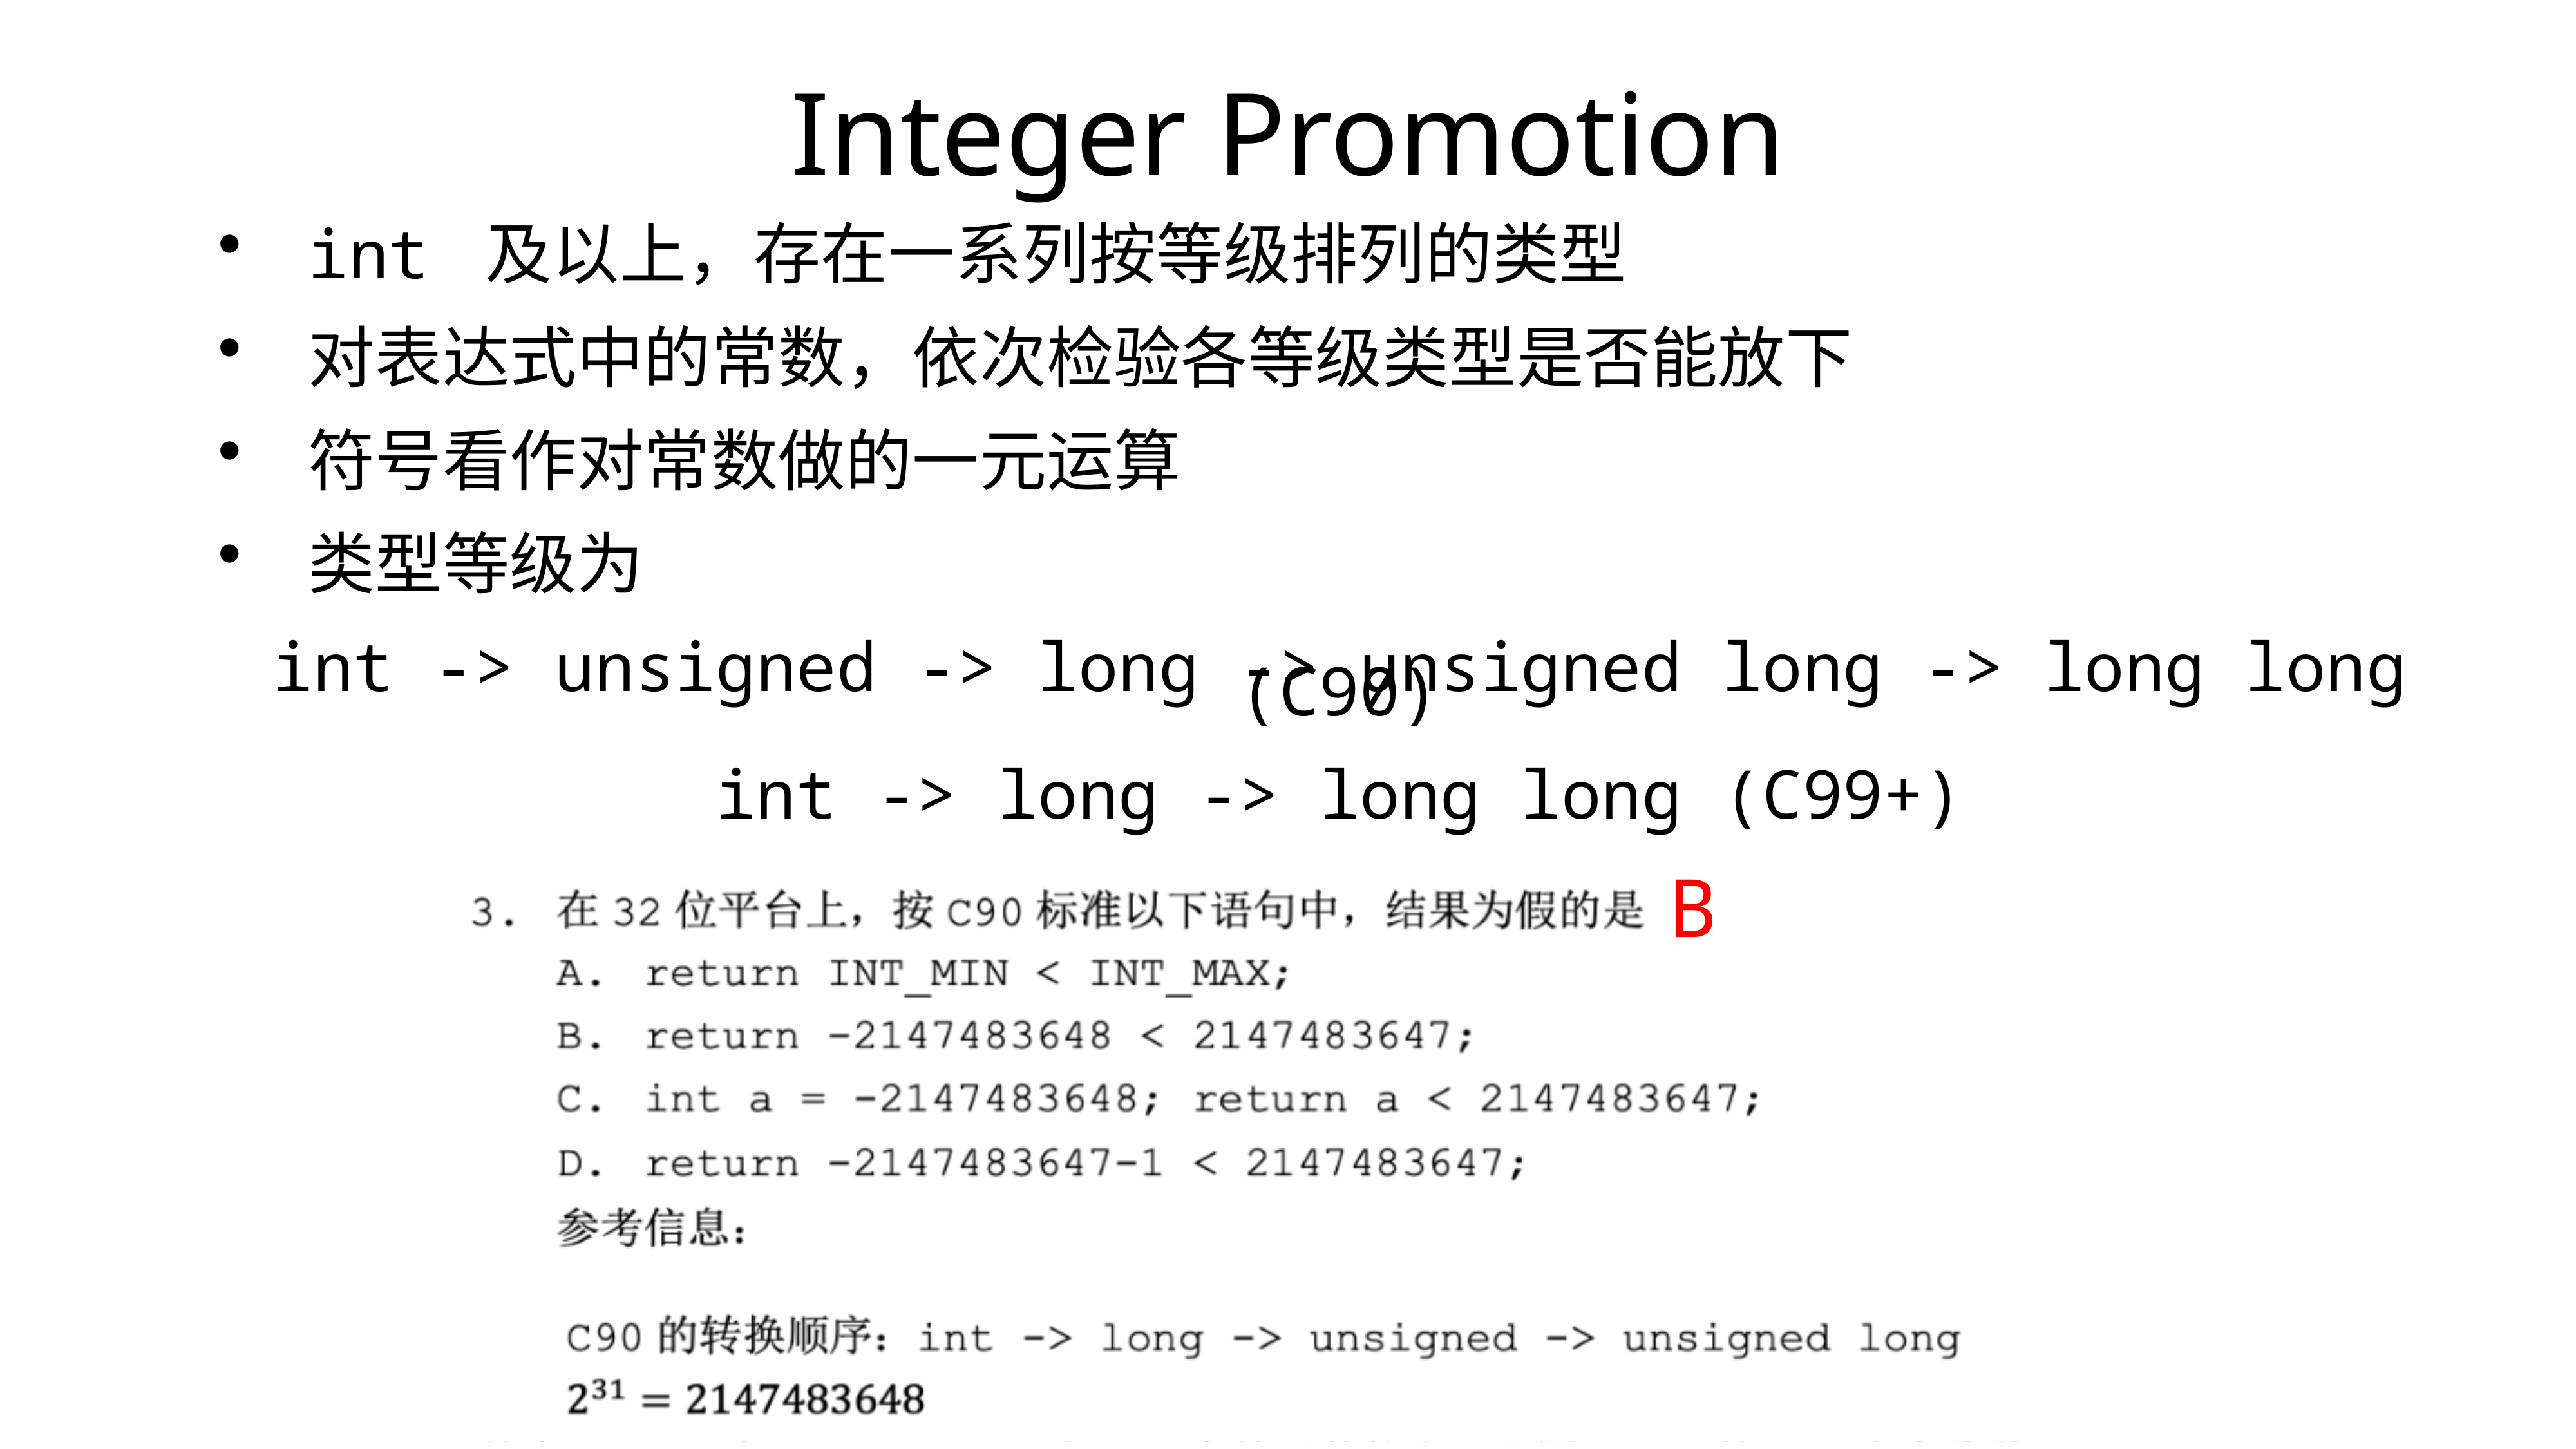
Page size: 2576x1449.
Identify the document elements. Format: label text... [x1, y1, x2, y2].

text_box int 及以上，存在一系列按等级排列的类型 对表达式中的常数，依次检验各等级类型是否能放下 符号看作对常数做的一元运算 类型等级为 int -> unsigned -> long -> unsigned long -> long long (C90) int -> long -> long long (C99+) [212, 254, 2467, 1139]
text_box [360, 838, 2216, 1443]
text_box Integer Promotion [786, 56, 1790, 204]
